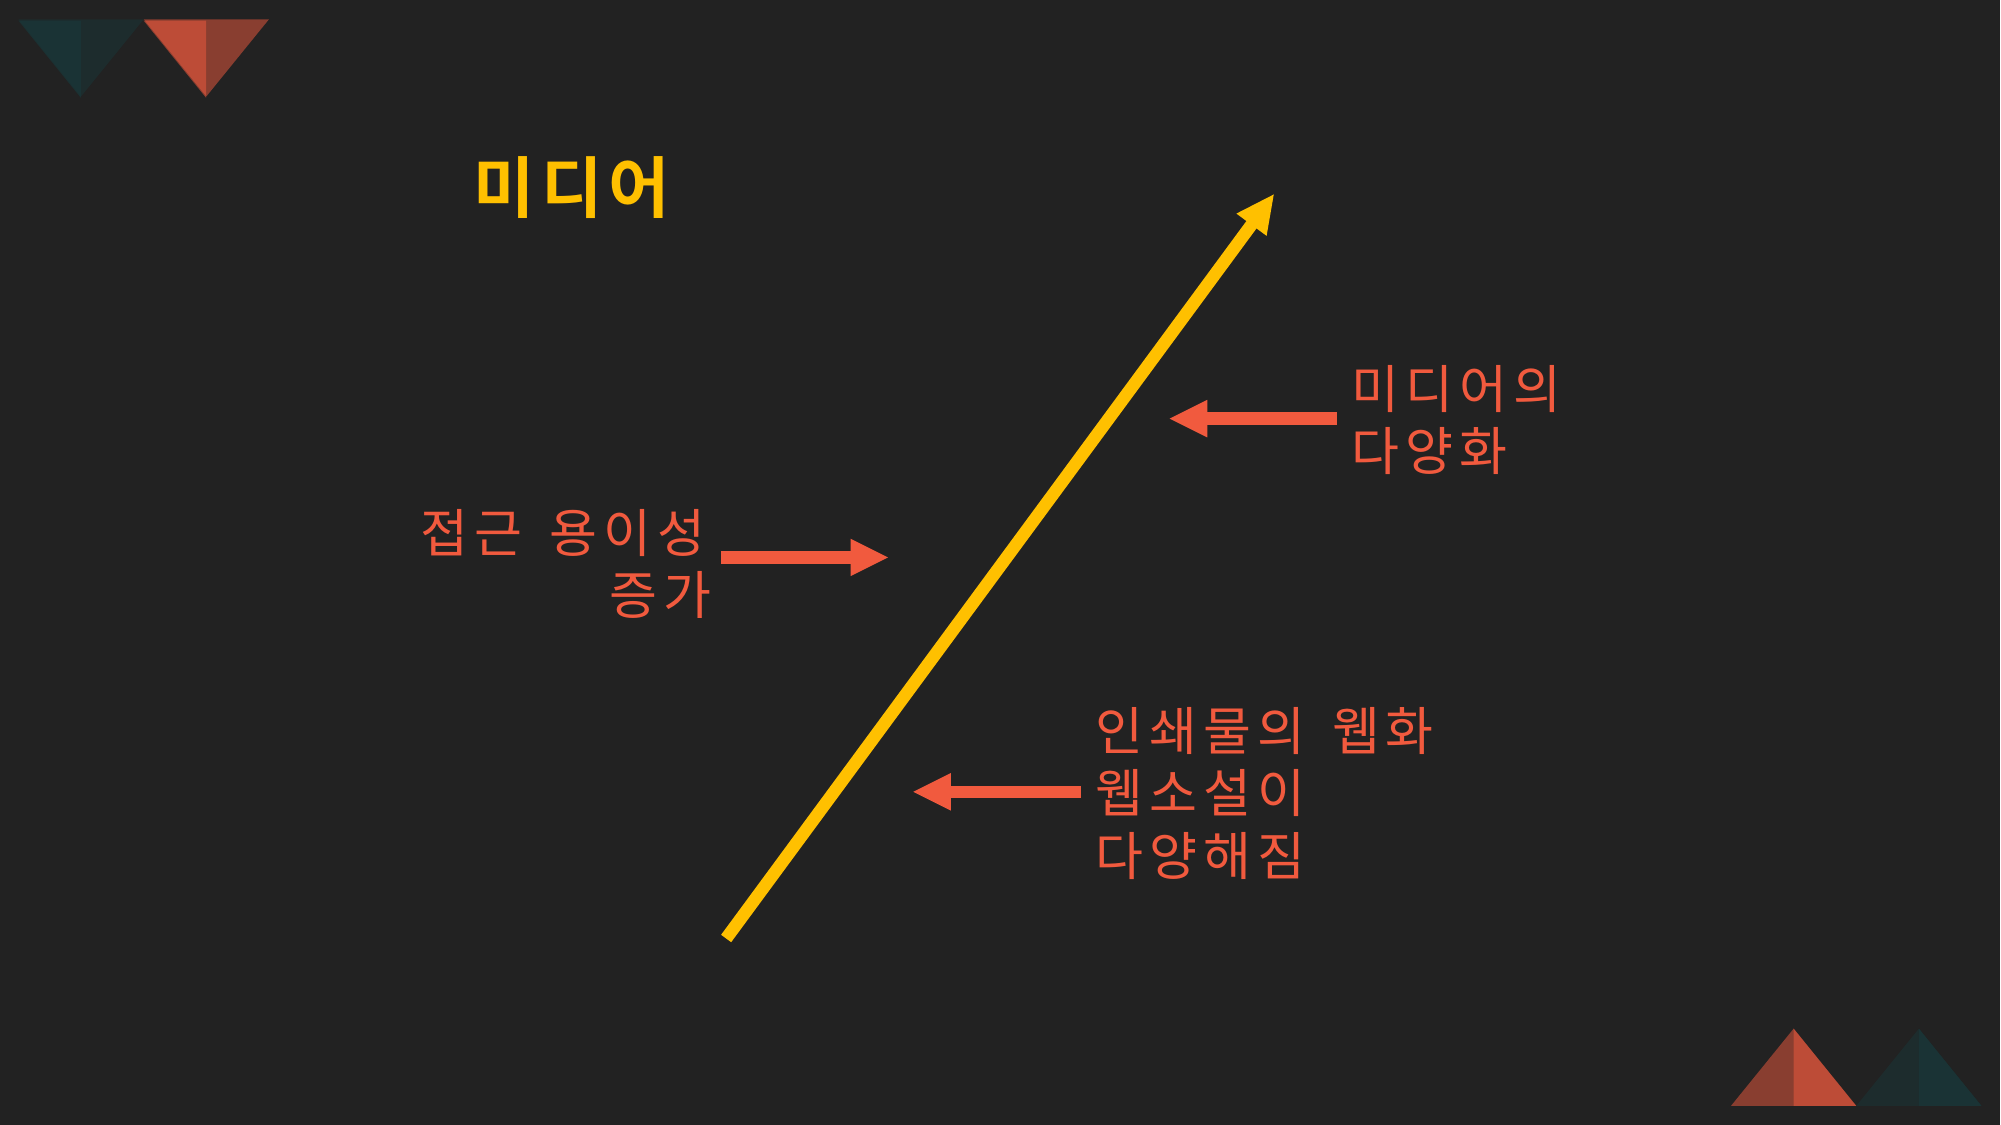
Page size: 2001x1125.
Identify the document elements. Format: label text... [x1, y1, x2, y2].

text_box 접근 용이성 증가 [295, 492, 726, 633]
text_box 미디어 [443, 138, 700, 233]
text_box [726, 194, 1274, 939]
text_box 미디어의 다양화 [1337, 348, 1757, 489]
text_box 인쇄물의 웹화 웹소설이 다양해짐 [1274, 690, 1547, 893]
